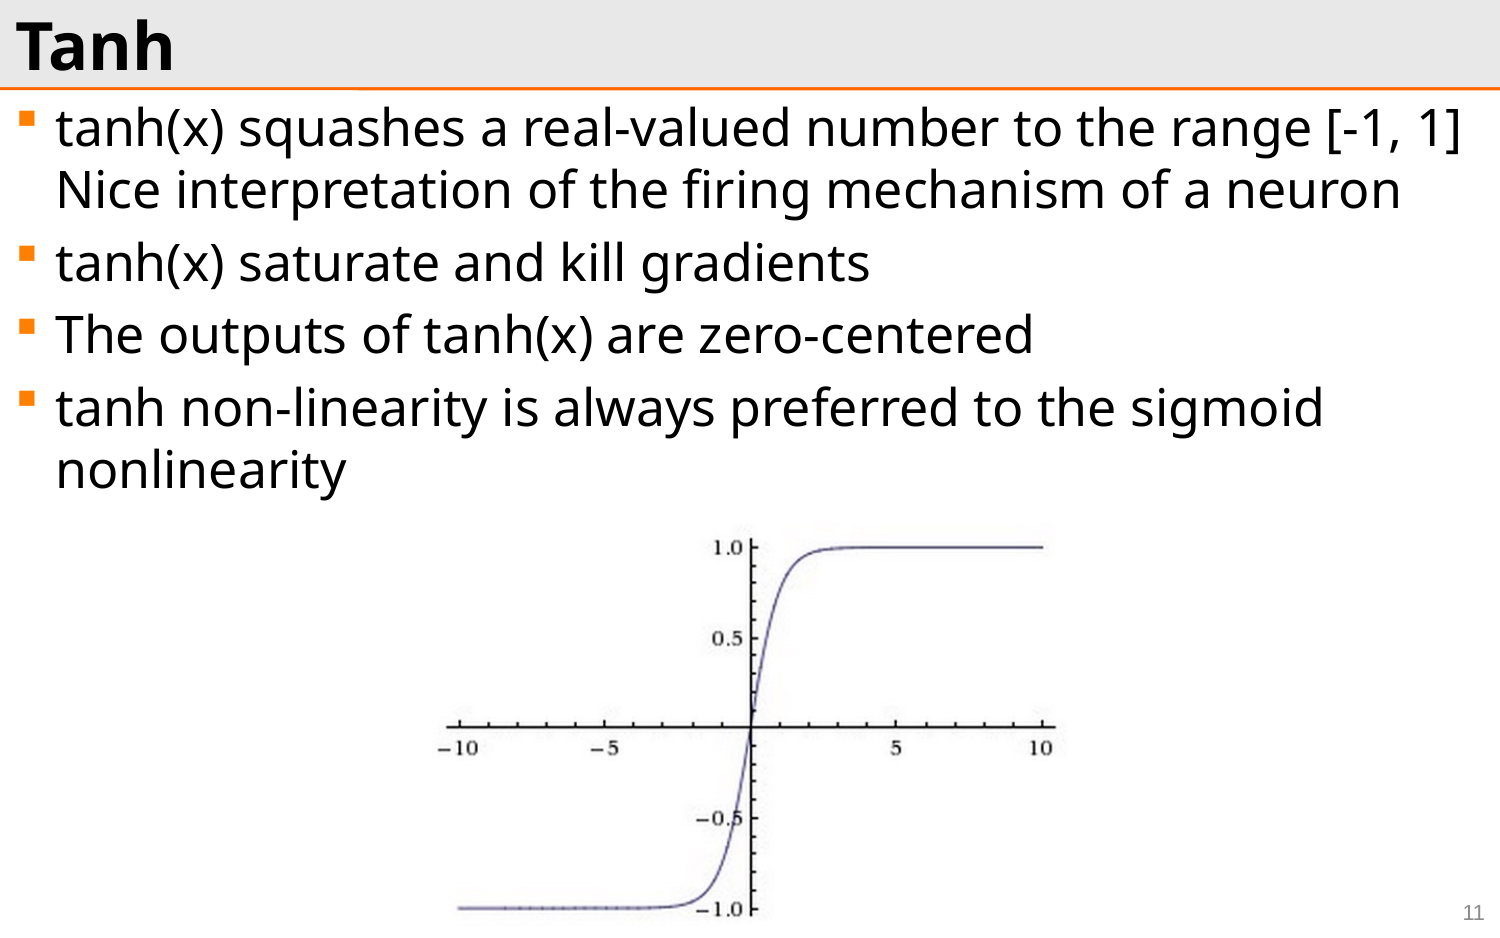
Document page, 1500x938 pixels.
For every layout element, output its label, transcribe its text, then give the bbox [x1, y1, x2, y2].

picture [431, 507, 1068, 938]
list tanh(x) squashes a real-valued number to the range [-1, 1] Nice interpretation of the firing mechanism of a neuron tanh(x) saturate and kill gradients The outputs of tanh(x) are zero-centered tanh non-linearity is always preferred to the sigmoid nonlinearity [0, 87, 1500, 566]
title Tanh [0, 0, 1500, 87]
slide_number 11 [1438, 887, 1500, 937]
